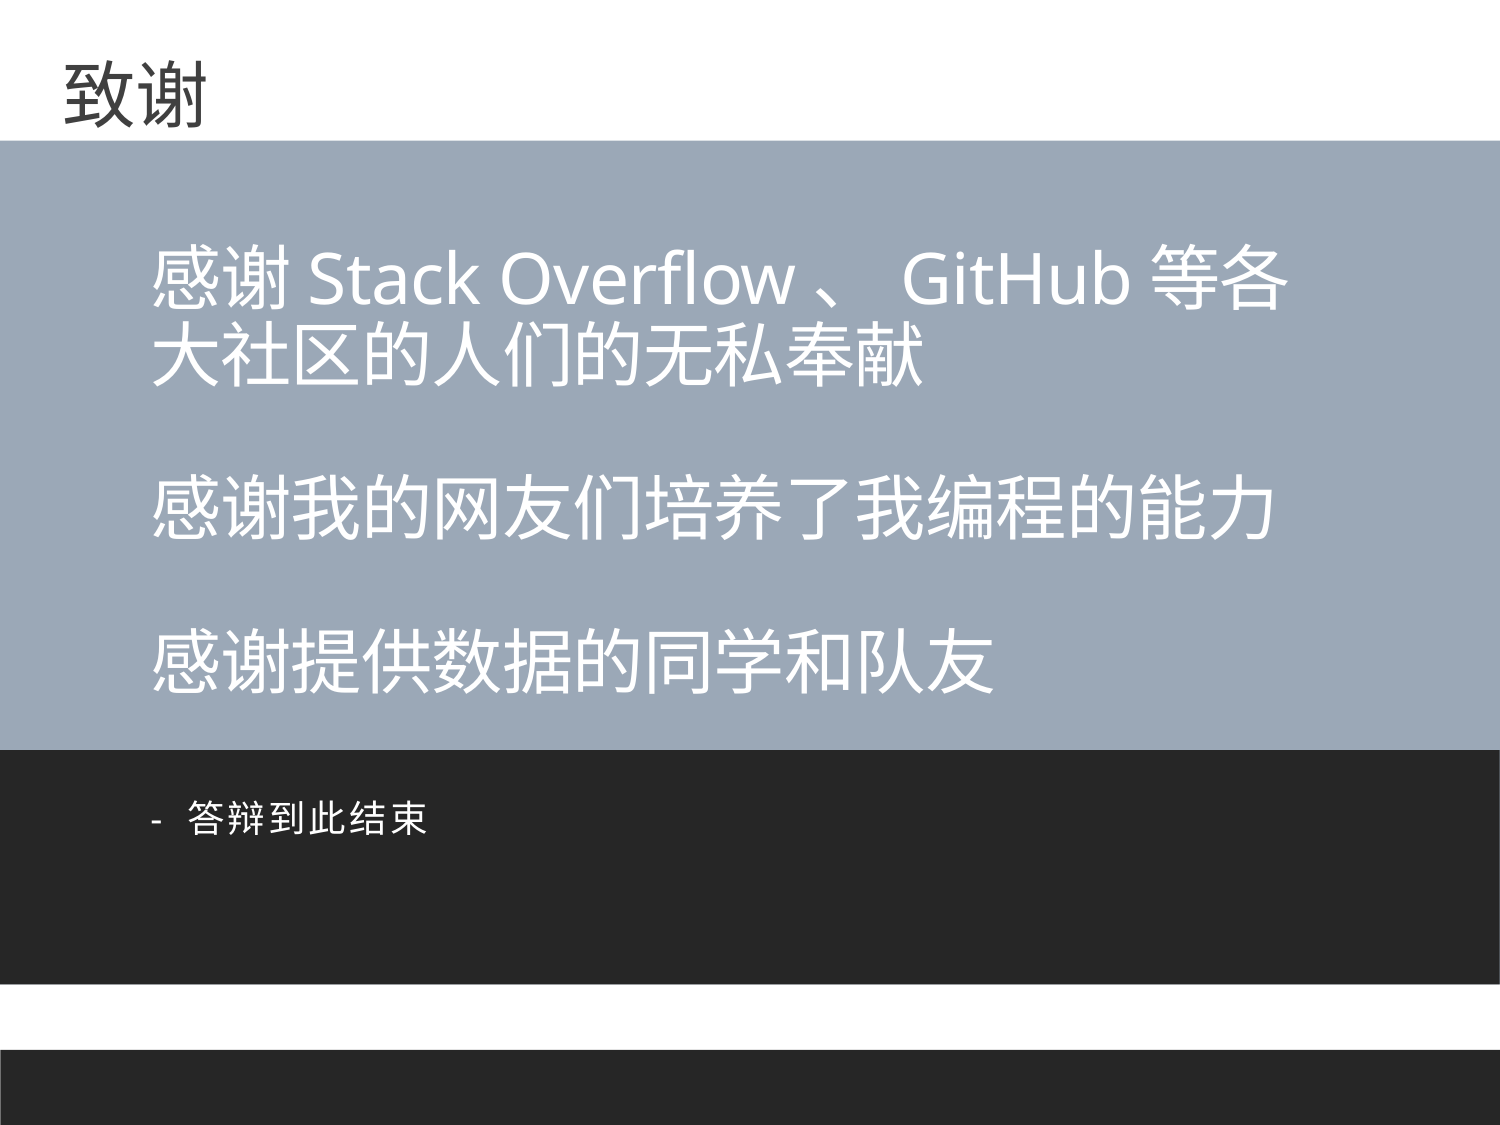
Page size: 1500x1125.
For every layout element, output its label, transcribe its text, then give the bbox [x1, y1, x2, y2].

text_box 致谢 [48, 52, 1286, 169]
text_box [0, 749, 1500, 986]
text_box [0, 139, 1500, 749]
subtitle - 答辩到此结束 [135, 783, 1373, 925]
title 感谢Stack Overflow、GitHub等各大社区的人们的无私奉献 感谢我的网友们培养了我编程的能力 感谢提供数据的同学和队友 [135, 233, 1373, 713]
